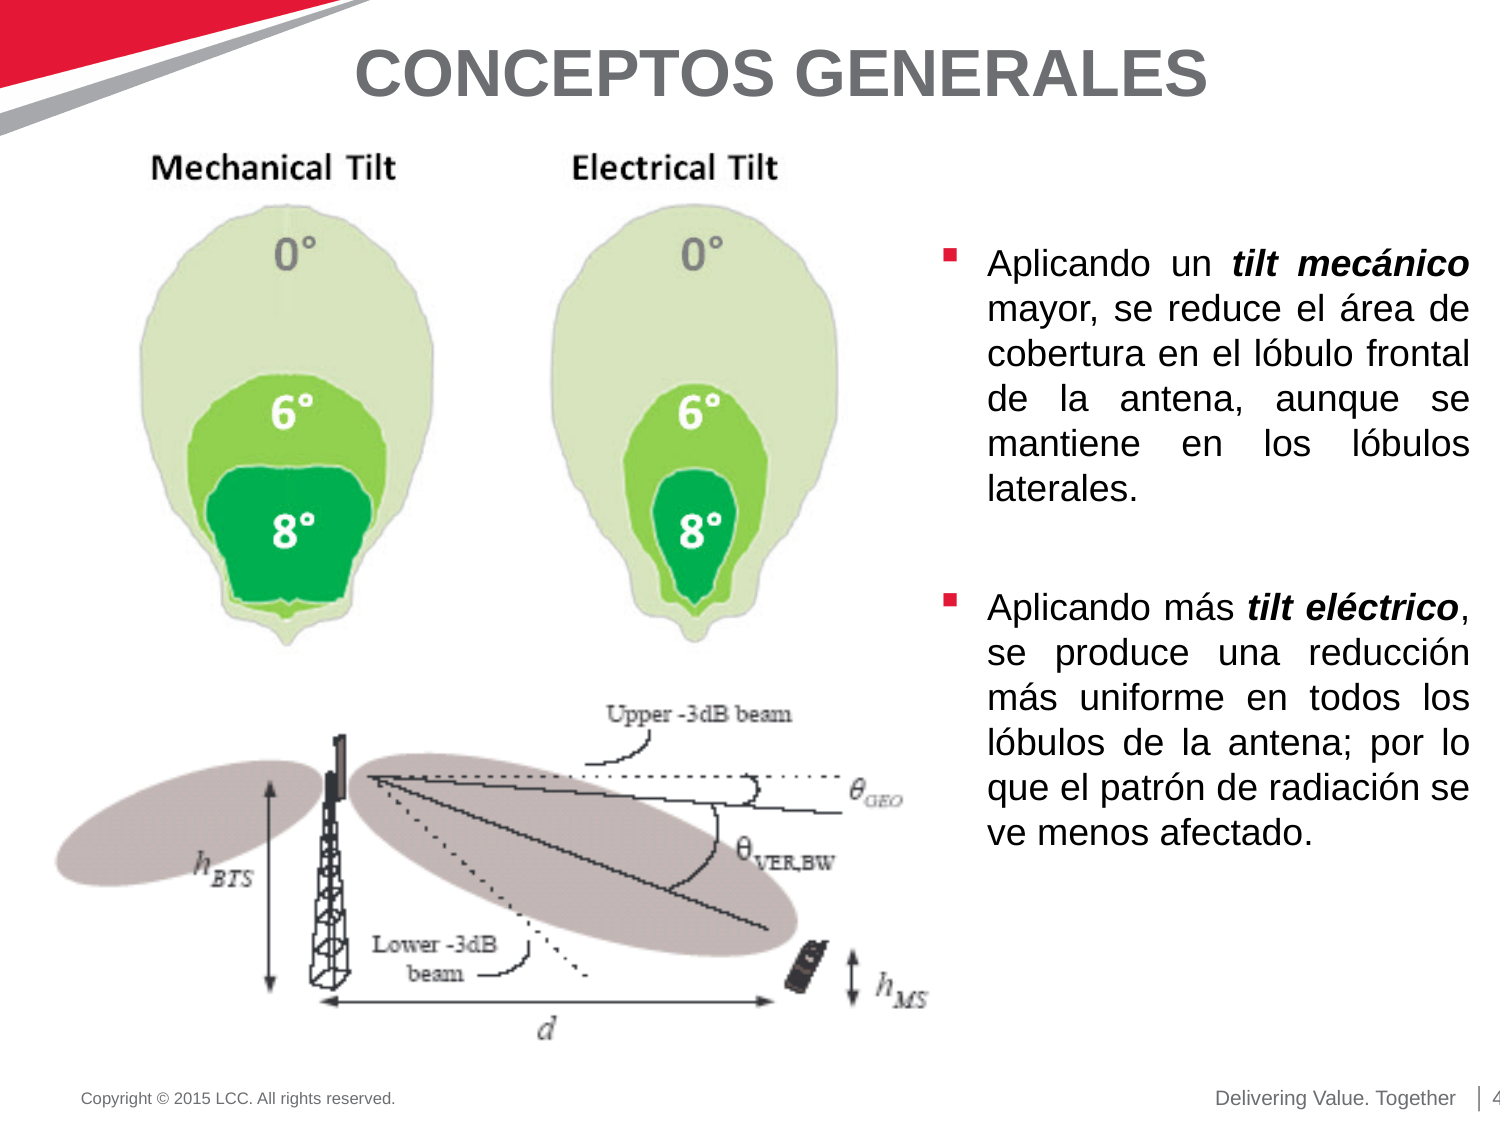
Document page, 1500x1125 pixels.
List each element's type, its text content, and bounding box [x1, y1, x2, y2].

picture [0, 0, 373, 136]
title CONCEPTOS GENERALES [354, 29, 1317, 111]
picture [24, 144, 956, 1073]
list Aplicando un tilt mecánico mayor, se reduce el área de cobertura en el lóbulo frontal de la antena, aunque se mantiene en los lóbulos laterales. Aplicando más tilt eléctrico, se produce una reducción más uniforme en todos los lóbulos de la antena; por lo que el patrón de radiación se ve menos afectado. [939, 238, 1471, 877]
